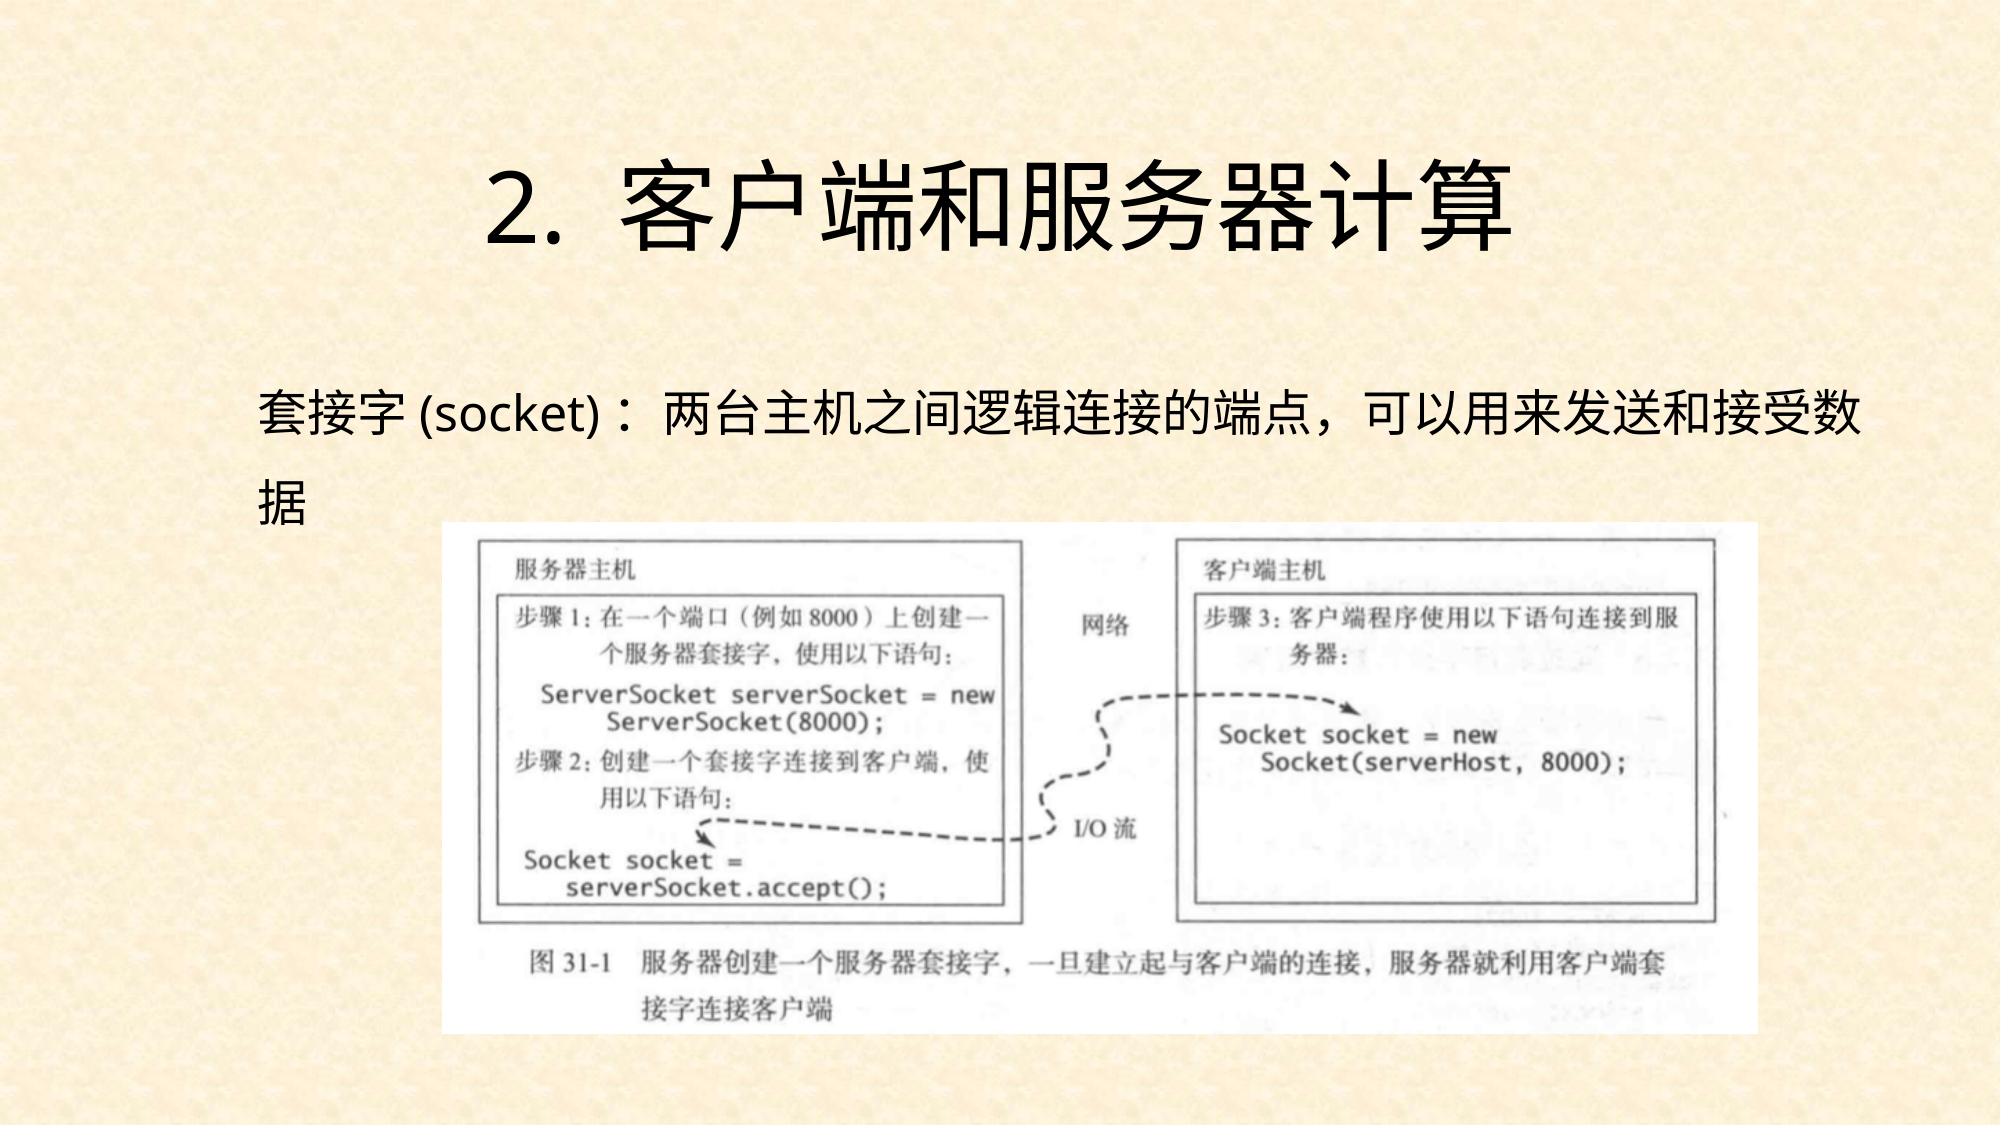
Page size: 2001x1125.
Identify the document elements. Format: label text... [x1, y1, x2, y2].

text_box 套接字(socket)：两台主机之间逻辑连接的端点，可以用来发送和接受数据 [242, 344, 1906, 629]
text_box 2. 客户端和服务器计算 [186, 136, 1814, 272]
picture [0, 0, 2001, 1125]
